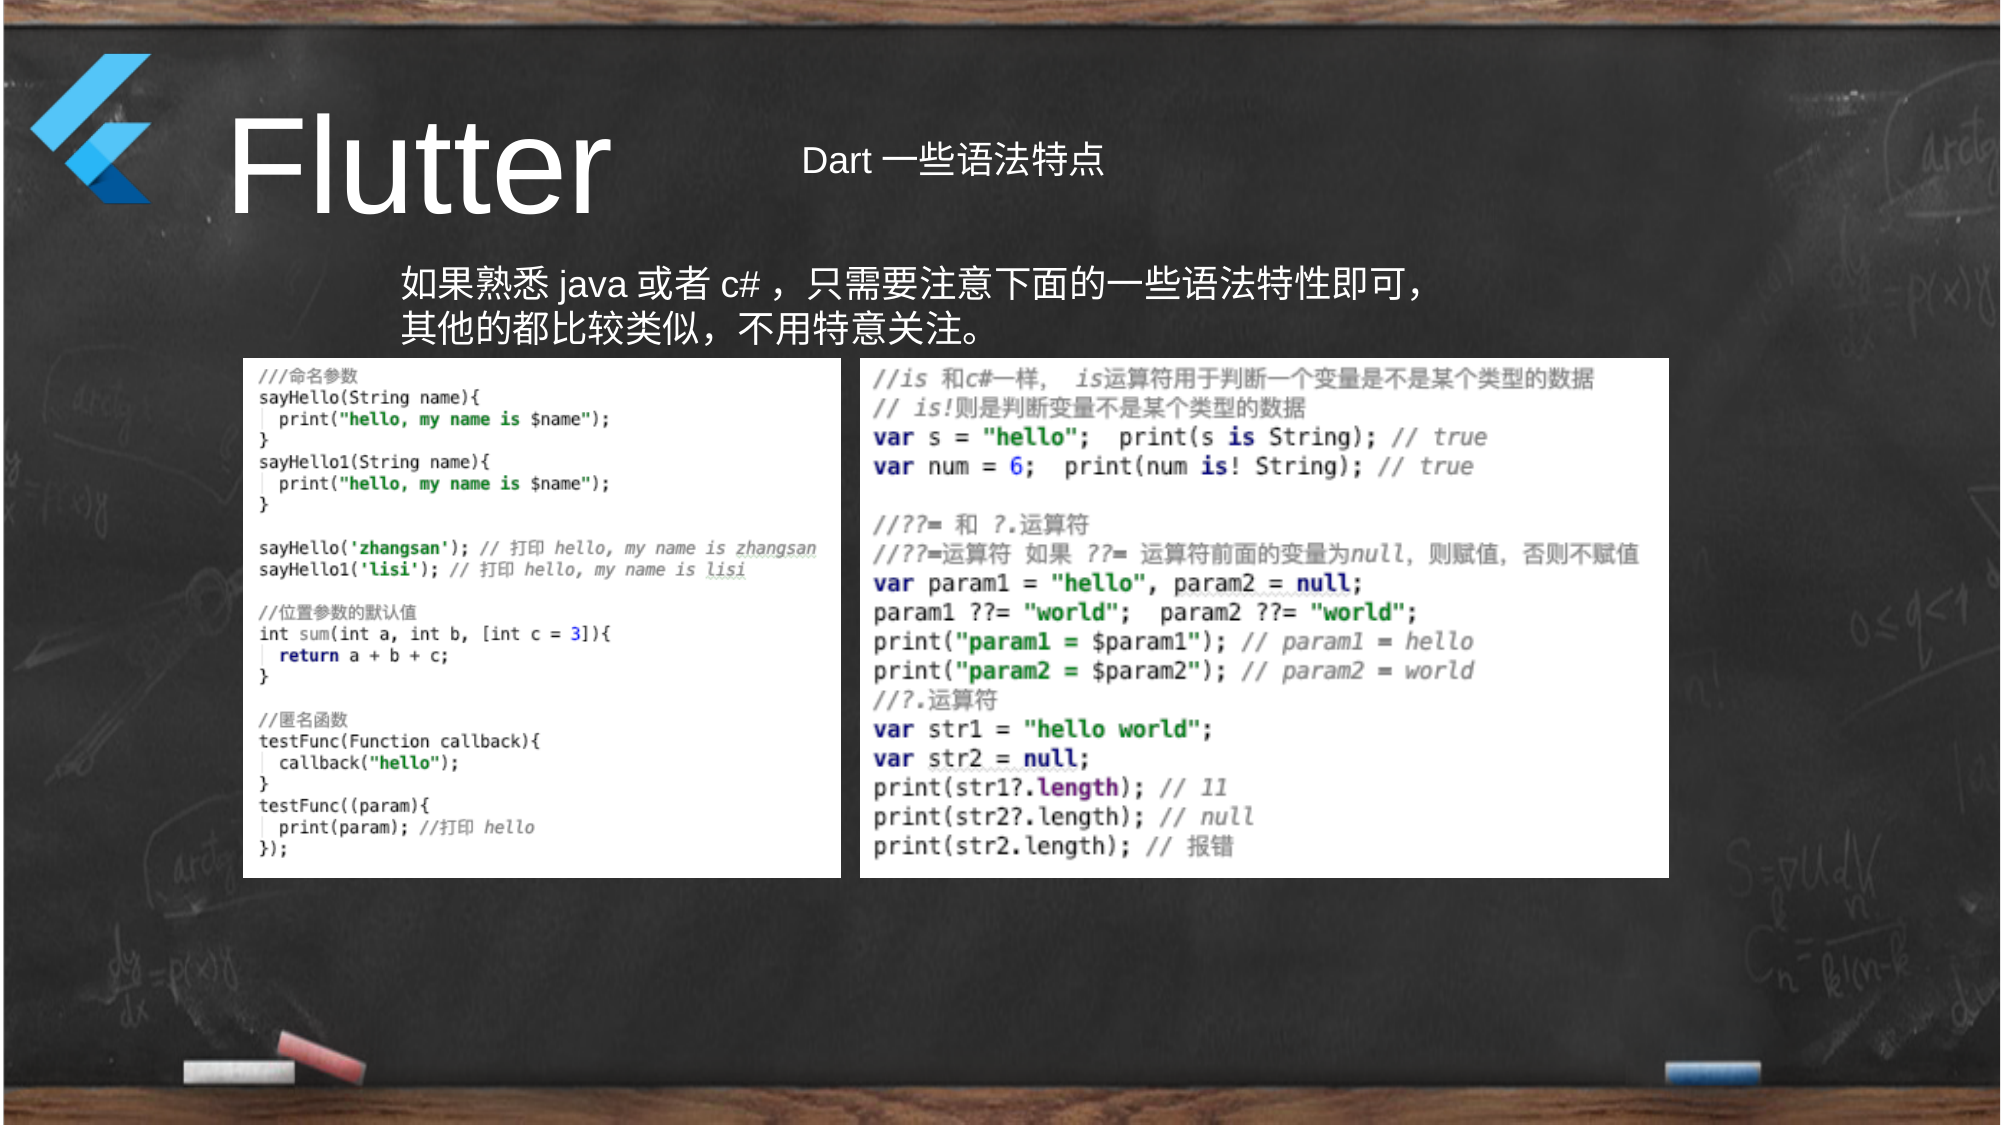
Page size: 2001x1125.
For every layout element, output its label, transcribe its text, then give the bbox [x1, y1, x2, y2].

picture [0, 0, 2001, 1125]
text_box Dart一些语法特点 [786, 129, 1121, 189]
text_box 如果熟悉java或者c#，只需要注意下面的一些语法特性即可， 其他的都比较类似，不用特意关注。 [385, 252, 1459, 357]
text_box Flutter [224, 76, 615, 242]
